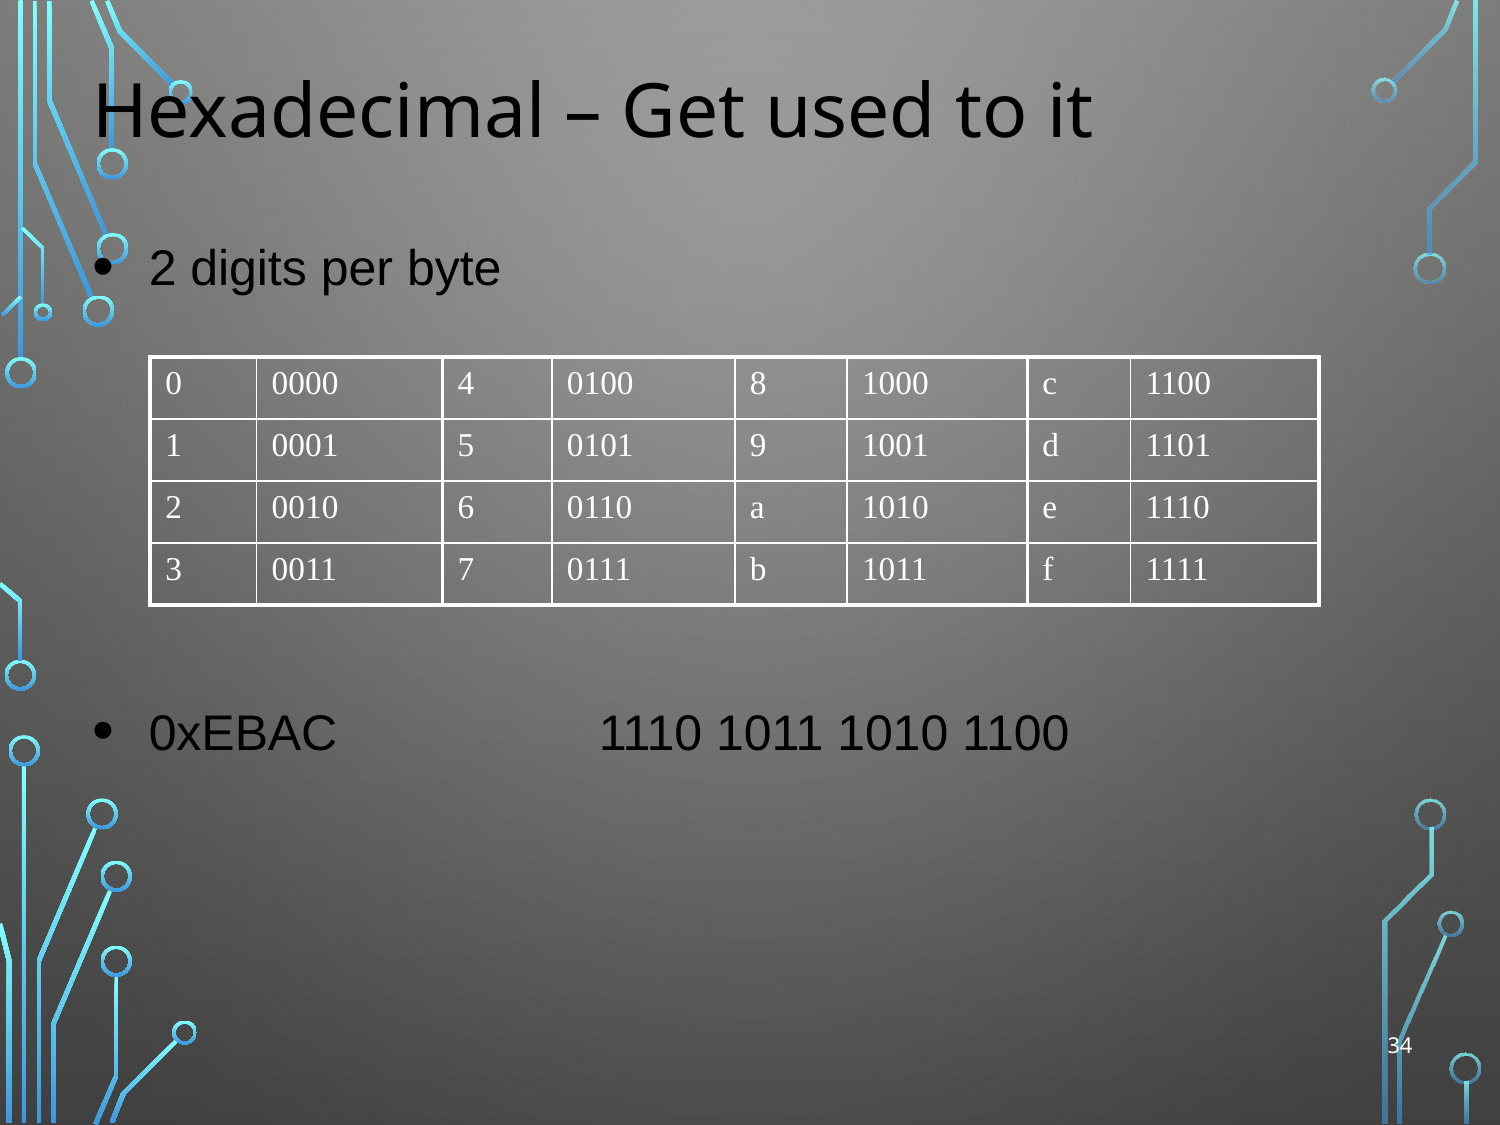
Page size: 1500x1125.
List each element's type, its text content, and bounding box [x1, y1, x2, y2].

table_cell 0001 [257, 420, 441, 480]
table_header 1100 [1131, 359, 1317, 418]
table_header 0 [152, 359, 256, 418]
table_cell 0011 [257, 544, 441, 603]
table_cell 0110 [553, 482, 734, 542]
table_cell 0101 [553, 420, 734, 480]
table_header c [1029, 359, 1130, 418]
table_cell 5 [444, 420, 551, 480]
table_cell 1 [152, 420, 256, 480]
table_cell 1010 [848, 482, 1026, 542]
table_cell b [736, 544, 846, 603]
table_cell d [1029, 420, 1130, 480]
list 2 digits per byte 0xEBAC 1110 1011 1010 1100 [77, 216, 1428, 975]
table_cell 1101 [1131, 420, 1317, 480]
table_cell a [736, 482, 846, 542]
table_cell 0010 [257, 482, 441, 542]
table_cell 6 [444, 482, 551, 542]
table_cell 0111 [553, 544, 734, 603]
table_header 0000 [257, 359, 441, 418]
table_cell 9 [736, 420, 846, 480]
table_header 1000 [848, 359, 1026, 418]
table_cell f [1029, 544, 1130, 603]
table_cell 3 [152, 544, 256, 603]
table_cell 1001 [848, 420, 1026, 480]
table_header 4 [444, 359, 551, 418]
table_header 8 [736, 359, 846, 418]
table_cell 1011 [848, 544, 1026, 603]
table_cell 7 [444, 544, 551, 603]
table_cell 1111 [1131, 544, 1317, 603]
title Hexadecimal – Get used to it [77, 48, 1428, 178]
table_cell e [1029, 482, 1130, 542]
table_cell 2 [152, 482, 256, 542]
table_header 0100 [553, 359, 734, 418]
table_cell 1110 [1131, 482, 1317, 542]
slide_number 34 [1077, 1016, 1428, 1077]
